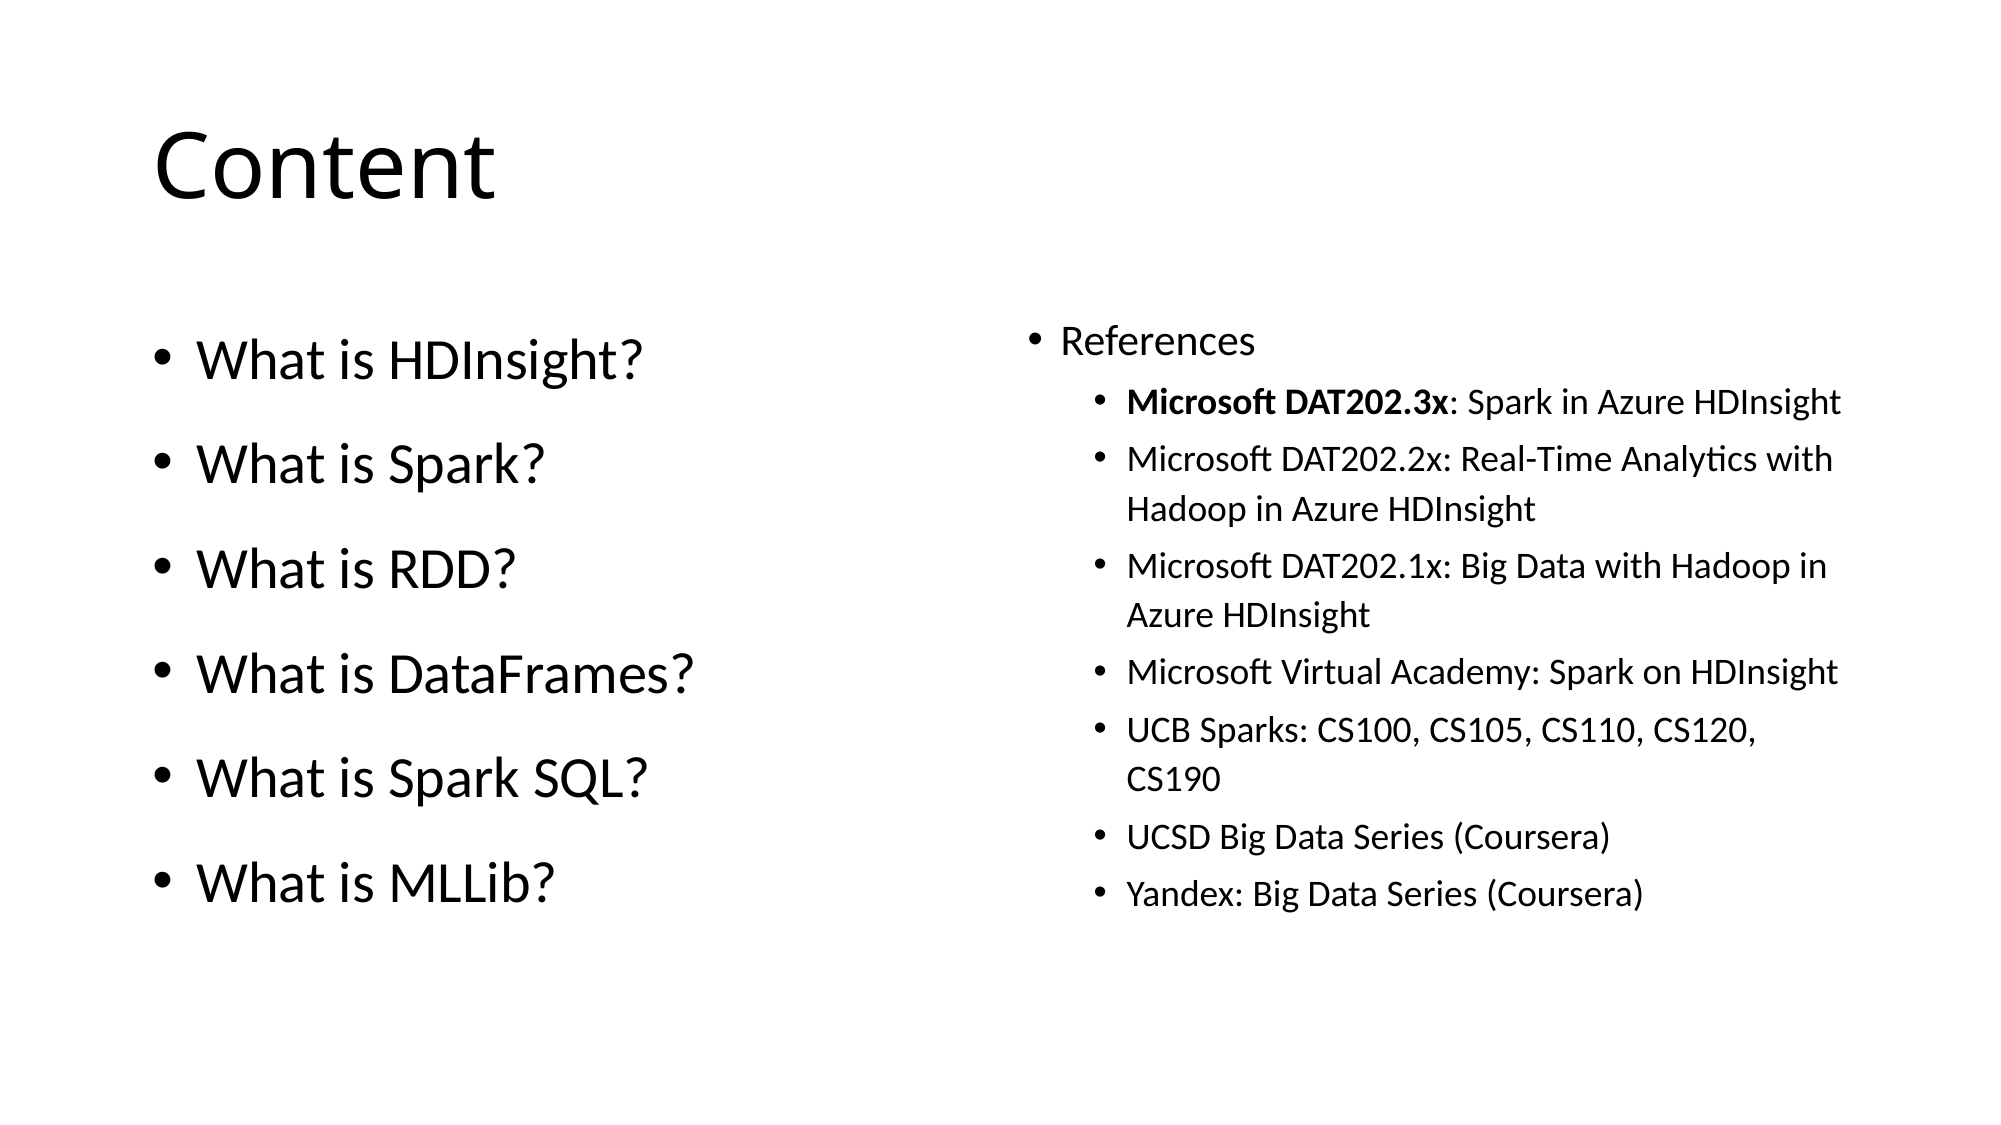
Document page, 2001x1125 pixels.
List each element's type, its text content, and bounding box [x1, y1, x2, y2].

list References Microsoft DAT202.3x: Spark in Azure HDInsight Microsoft DAT202.2x: Real-Time Analytics with Hadoop in Azure HDInsight Microsoft DAT202.1x: Big Data with Hadoop in Azure HDInsight Microsoft Virtual Academy: Spark on HDInsight UCB Sparks: CS100, CS105, CS110, CS120, CS190 UCSD Big Data Series (Coursera) Yandex: Big Data Series (Coursera) [1012, 299, 1863, 1014]
list What is HDInsight? What is Spark? What is RDD? What is DataFrames? What is Spark SQL? What is MLLib? [137, 299, 988, 1014]
title Content [137, 59, 1863, 278]
